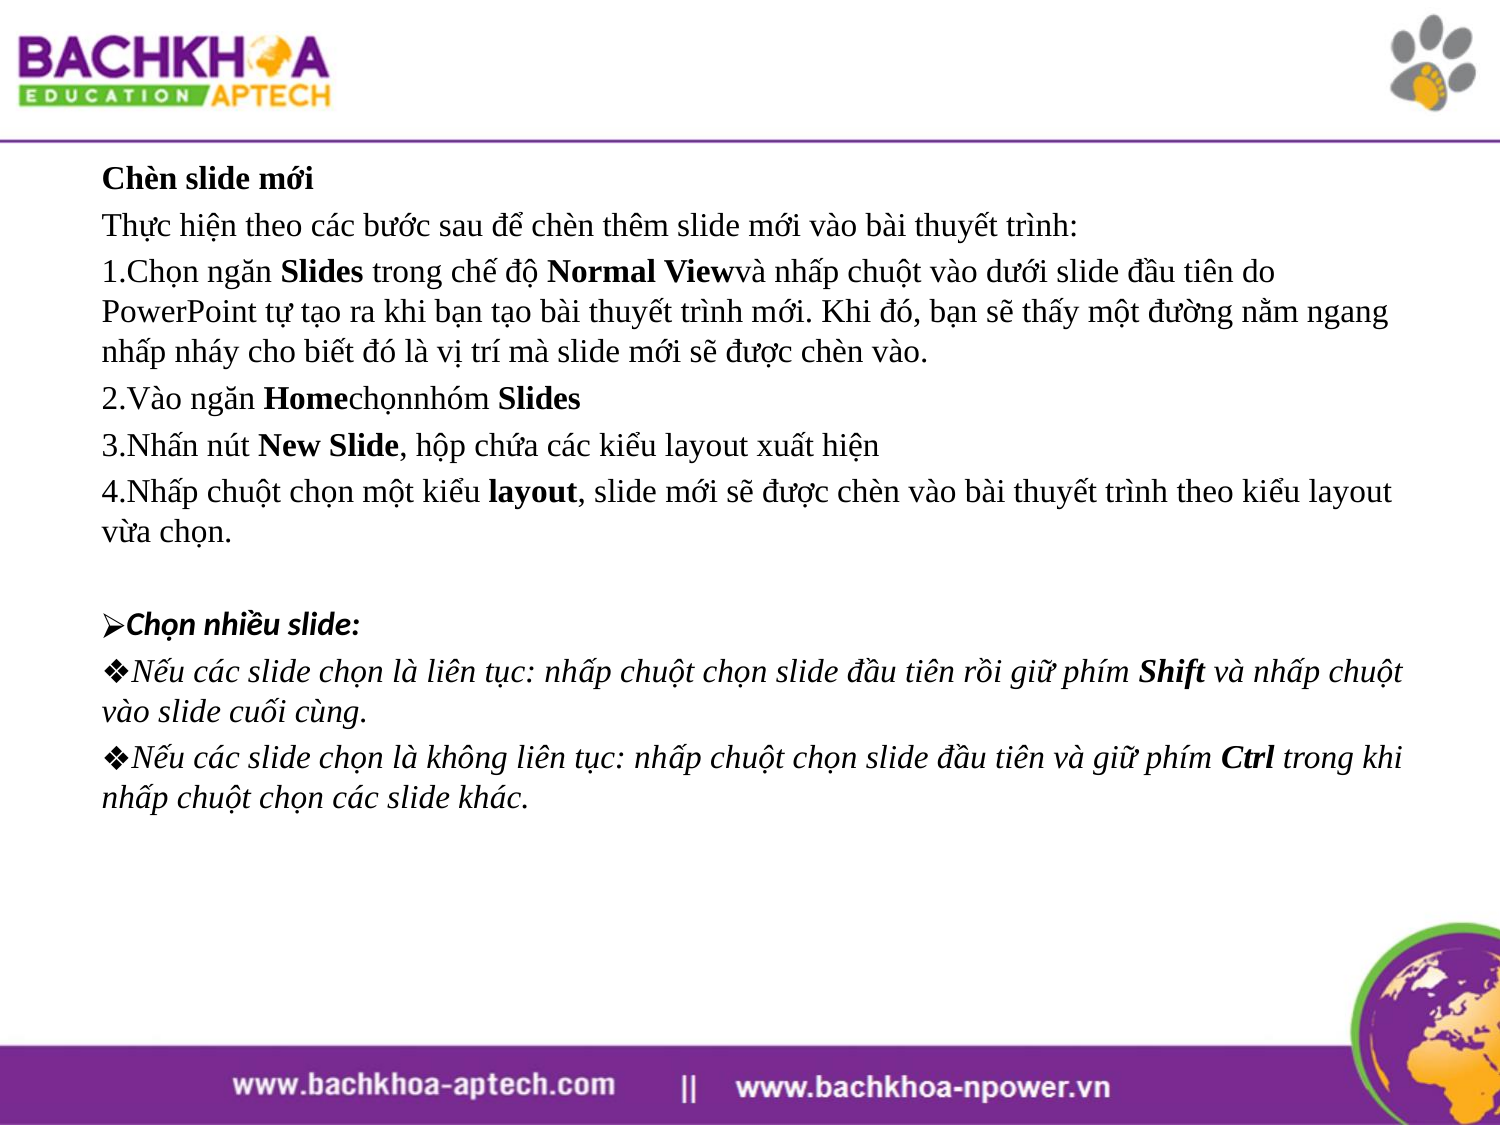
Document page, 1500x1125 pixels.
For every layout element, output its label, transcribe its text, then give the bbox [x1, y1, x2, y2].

picture [0, 0, 1500, 1125]
list Chèn slide mới Thực hiện theo các bước sau để chèn thêm slide mới vào bài thuyết trình: Chọn ngăn Slides trong chế độ Normal Viewvà nhấp chuột vào dưới slide đầu tiên do PowerPoint tự tạo ra khi bạn tạo bài thuyết trình mới. Khi đó, bạn sẽ thấy một đường nằm ngang nhấp nháy cho biết đó là vị trí mà slide mới sẽ được chèn vào. Vào ngăn Homechọnnhóm Slides Nhấn nút New Slide, hộp chứa các kiểu layout xuất hiện Nhấp chuột chọn một kiểu layout, slide mới sẽ được chèn vào bài thuyết trình theo kiểu layout vừa chọn. Chọn nhiều slide: Nếu các slide chọn là liên tục: nhấp chuột chọn slide đầu tiên rồi giữ phím Shift và nhấp chuột vào slide cuối cùng. Nếu các slide chọn là không liên tục: nhấp chuột chọn slide đầu tiên và giữ phím Ctrl trong khi nhấp chuột chọn các slide khác. [86, 148, 1437, 892]
